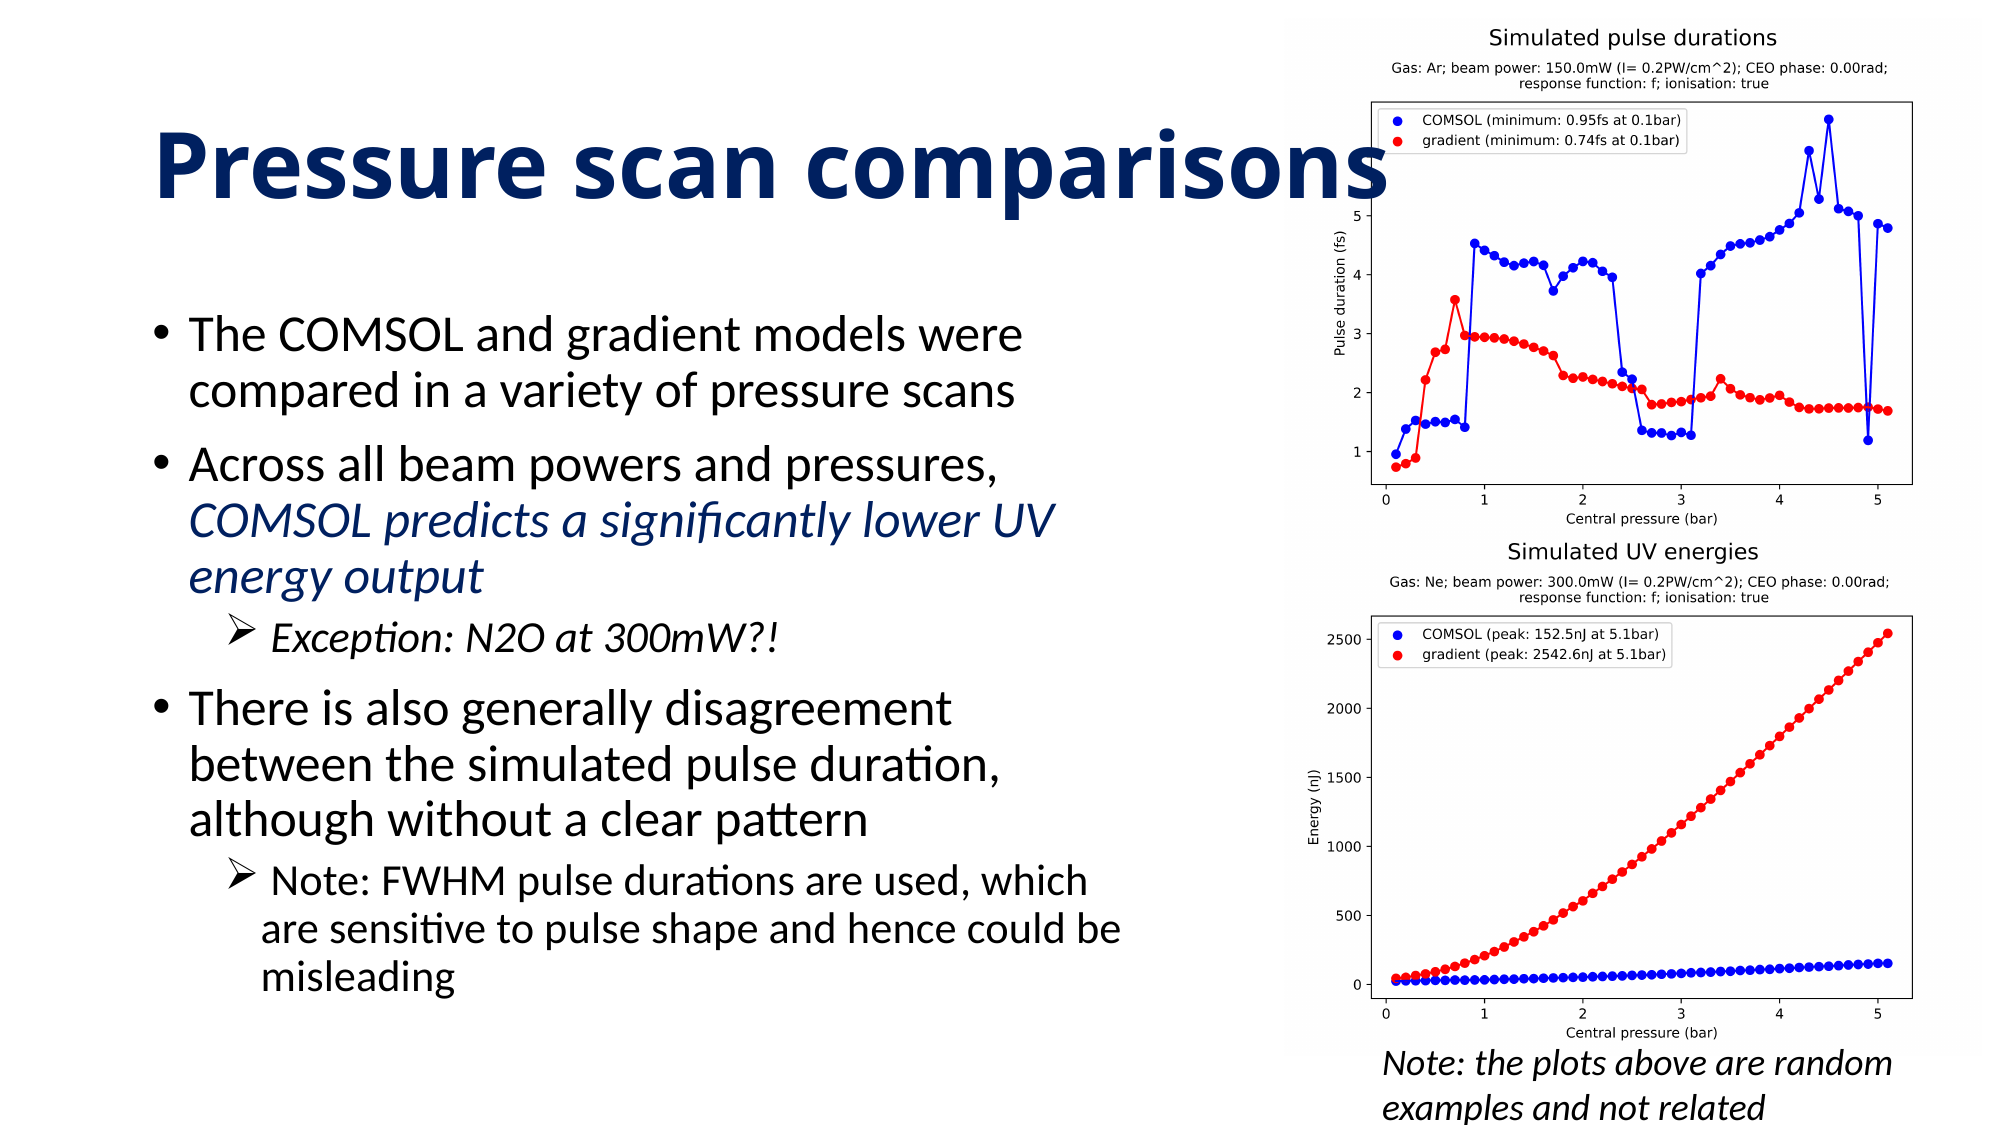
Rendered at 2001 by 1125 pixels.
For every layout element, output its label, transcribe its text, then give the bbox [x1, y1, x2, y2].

text_box Note: the plots above are random examples and not related [1367, 1056, 1933, 1125]
title Pressure scan comparisons [137, 59, 1284, 278]
list The COMSOL and gradient models were compared in a variety of pressure scans Across all beam powers and pressures, COMSOL predicts a significantly lower UV energy output Exception: N2O at 300mW?! There is also generally disagreement between the simulated pulse duration, although without a clear pattern Note: FWHM pulse durations are used, which are sensitive to pulse shape and hence could be misleading [137, 299, 1161, 1014]
picture [1284, 18, 1982, 1056]
